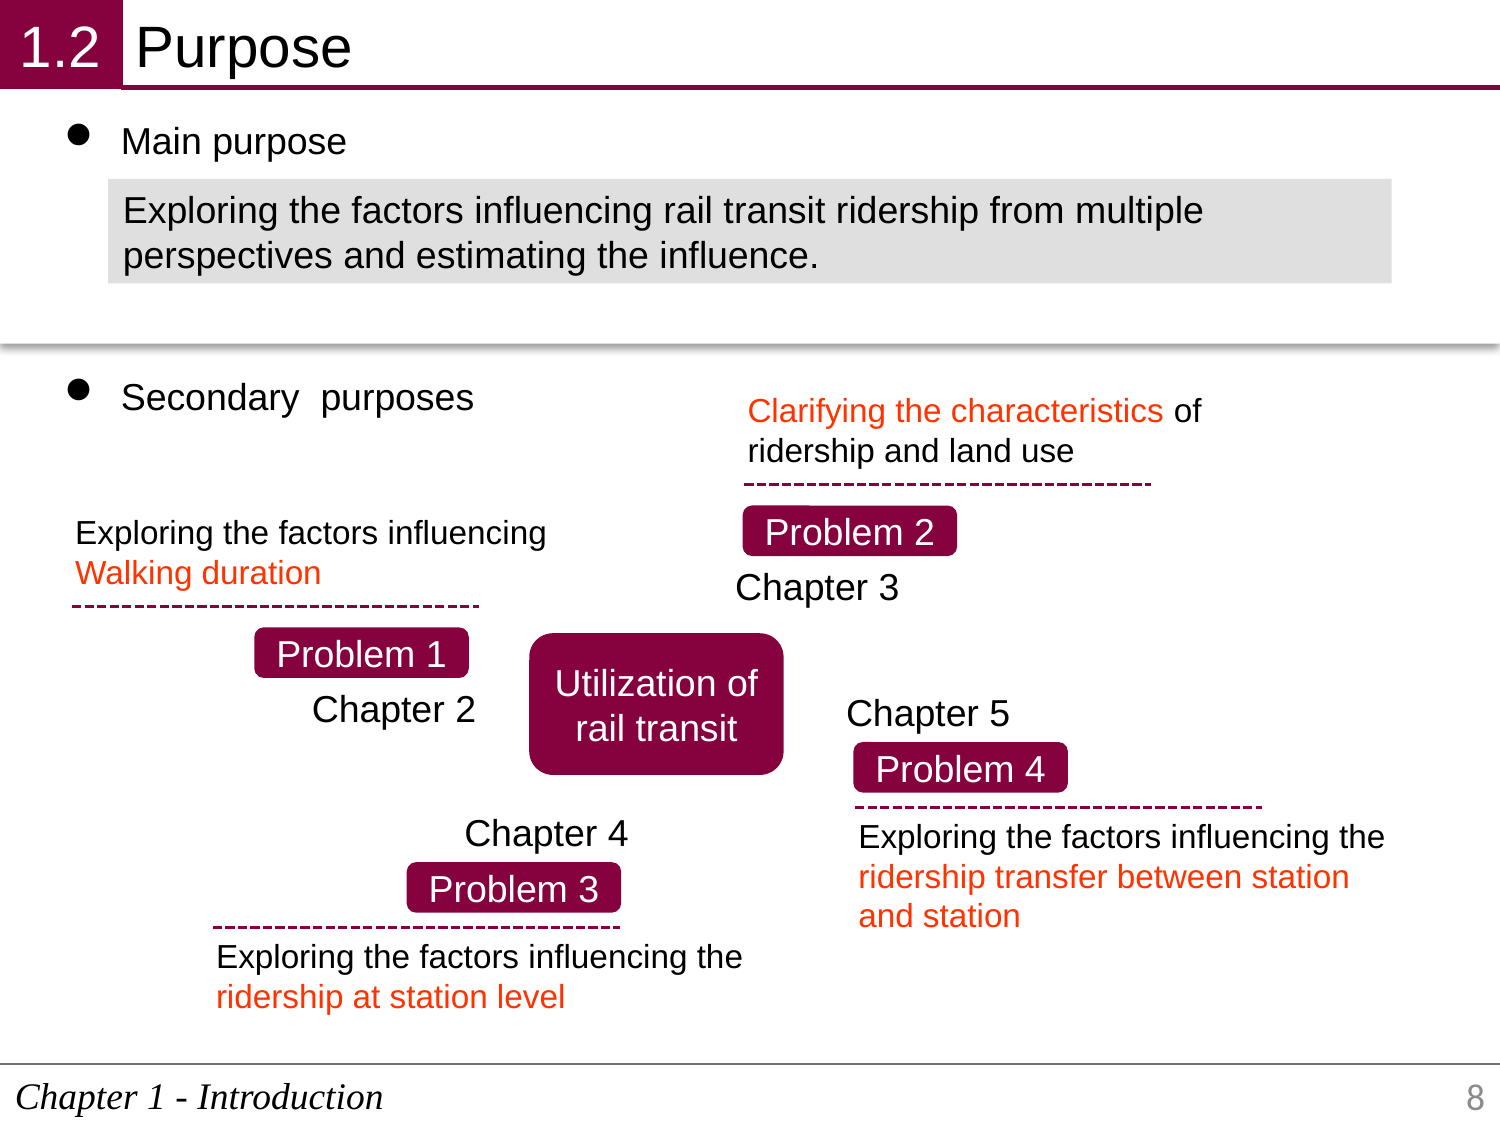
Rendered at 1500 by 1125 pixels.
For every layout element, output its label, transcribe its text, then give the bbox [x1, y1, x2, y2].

text_box Chapter 1 - Introduction [0, 1065, 1162, 1125]
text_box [829, 681, 1422, 944]
text_box Utilization of rail transit [528, 632, 785, 776]
text_box Purpose [121, 1, 1500, 85]
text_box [719, 382, 1311, 617]
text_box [201, 801, 780, 1024]
text_box Exploring the factors influencing rail transit ridership from multiple perspectives and estimating the influence. [108, 178, 1392, 284]
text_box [60, 504, 639, 739]
slide_number 8 [1162, 1065, 1500, 1125]
text_box Secondary purposes [49, 365, 579, 425]
text_box 1.2 [0, 0, 121, 87]
text_box Main purpose [49, 109, 579, 170]
text_box [0, 87, 1500, 345]
